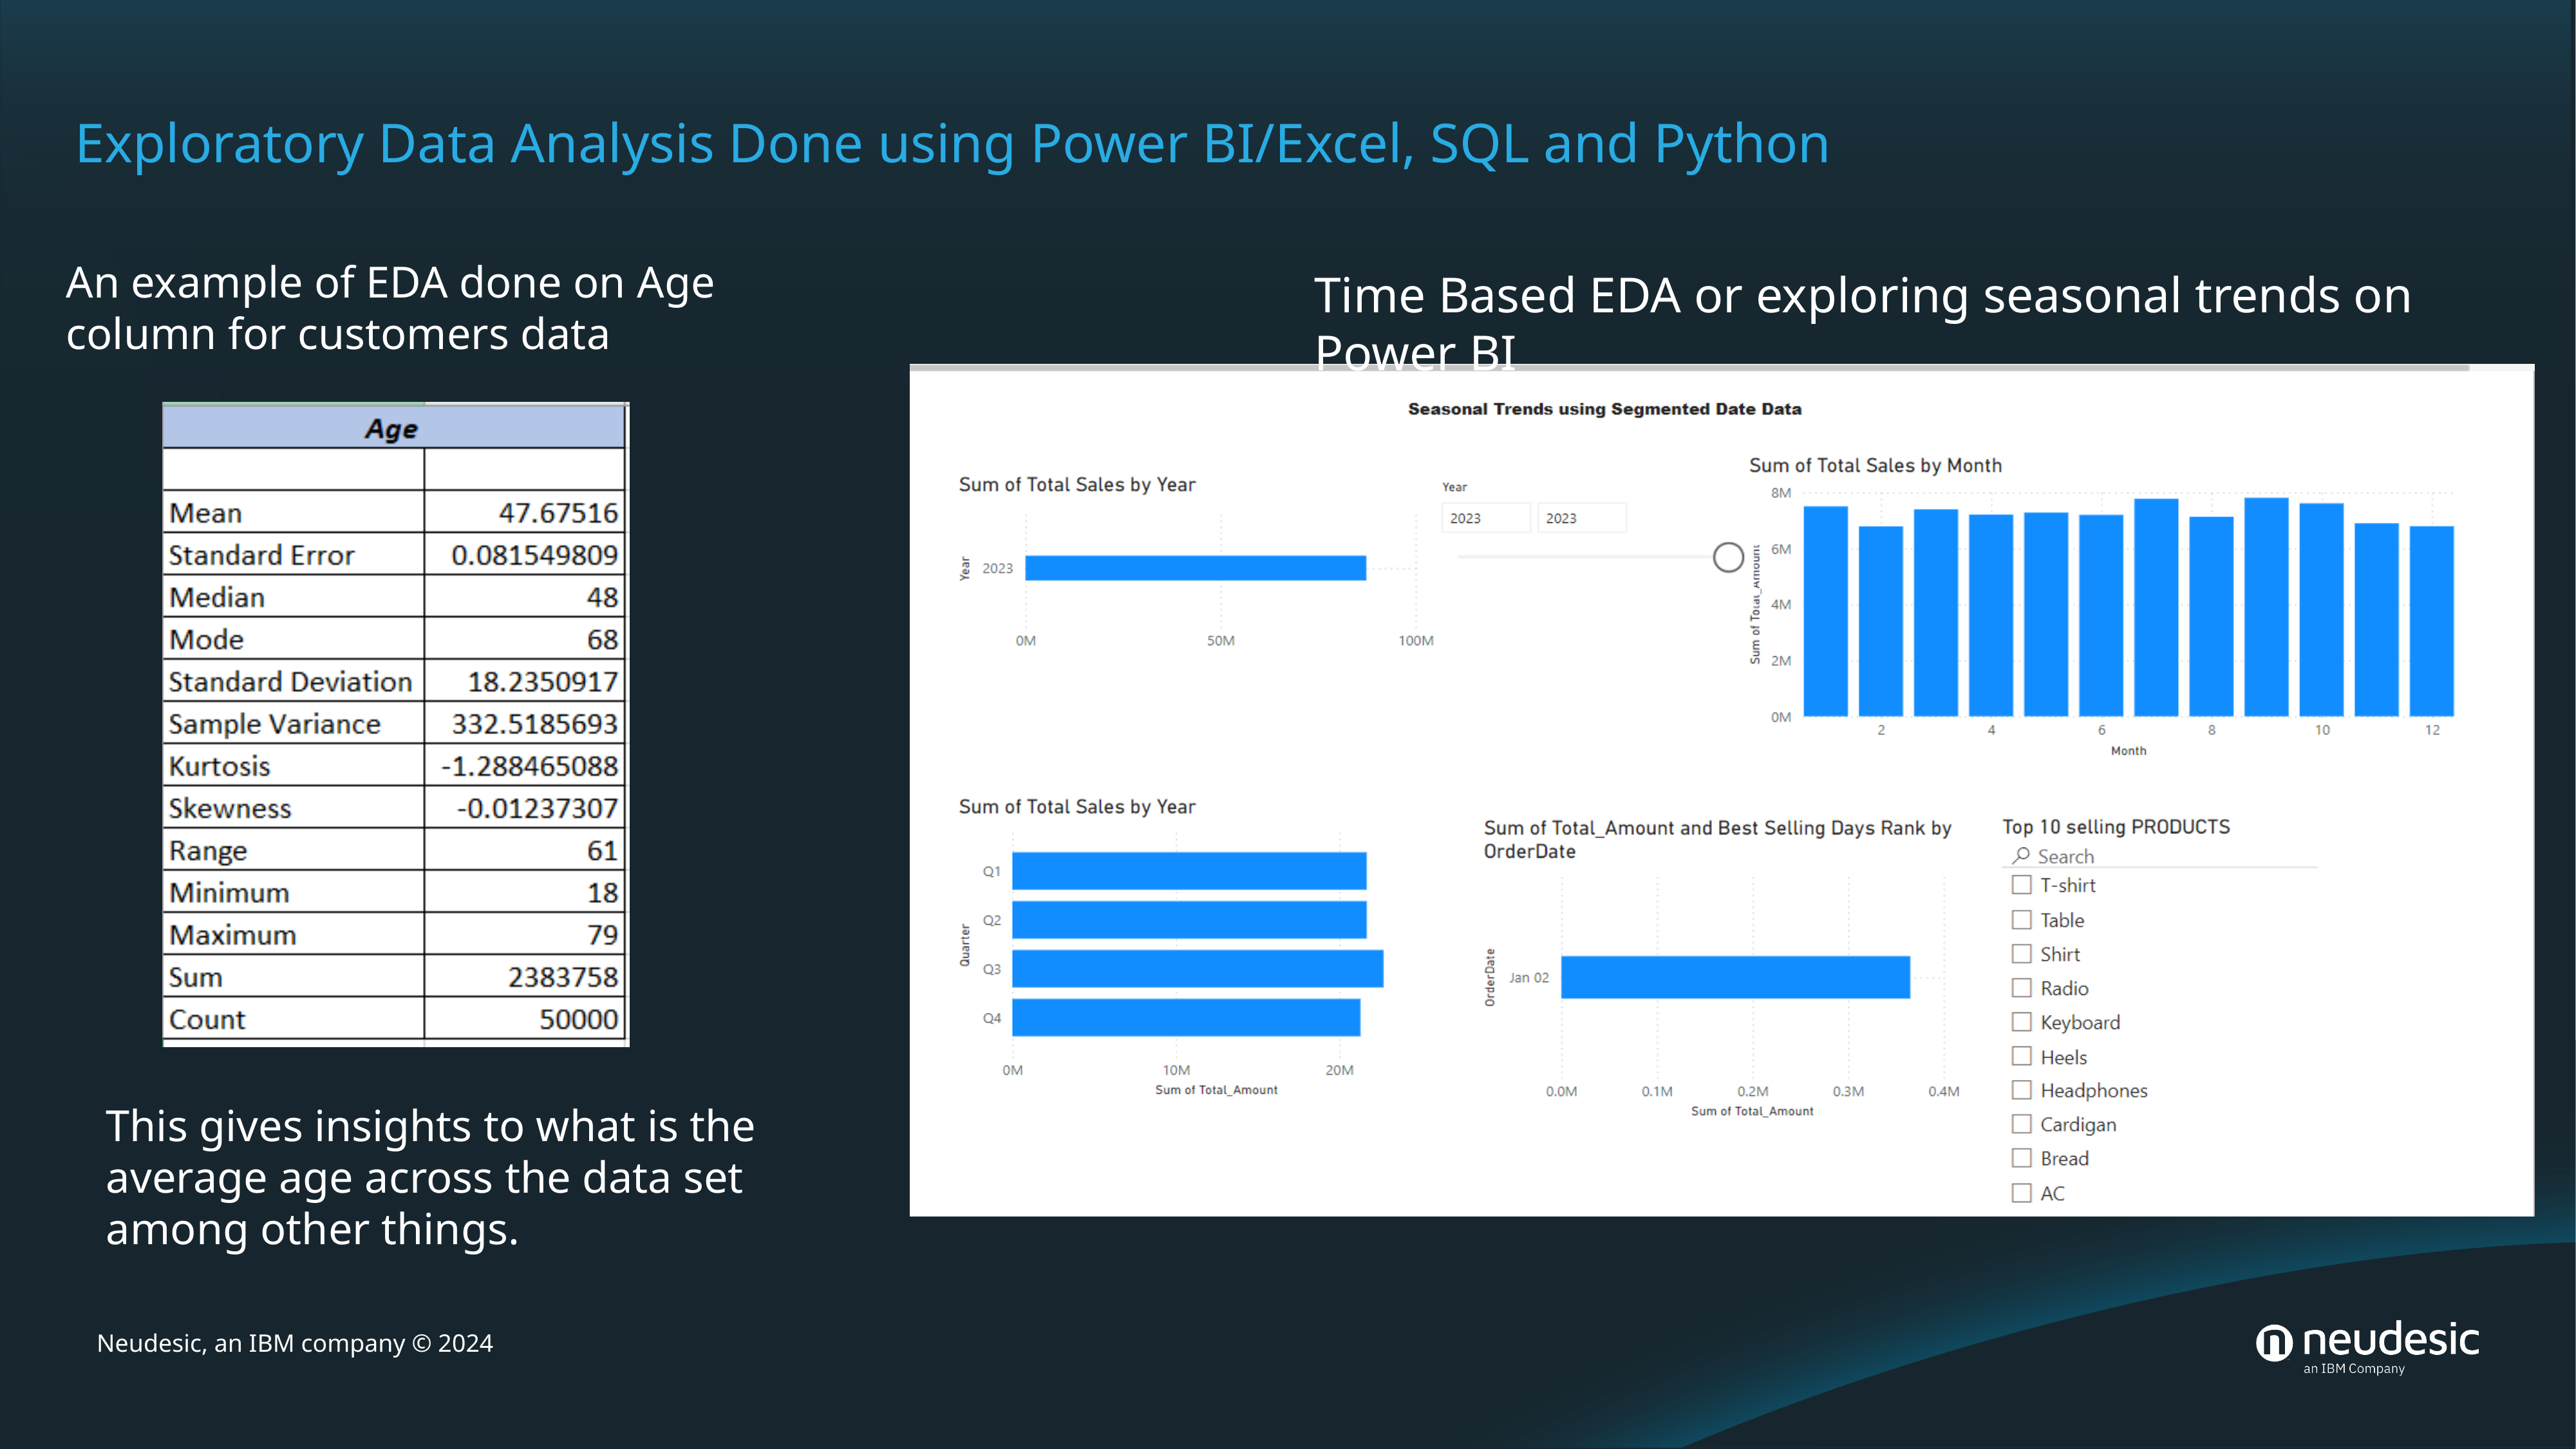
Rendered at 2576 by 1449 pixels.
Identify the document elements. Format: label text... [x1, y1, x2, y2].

picture [0, 0, 2576, 1448]
text_box An example of EDA done on Age column for customers data [56, 250, 856, 363]
text_box This gives insights to what is the average age across the data set among other things. [96, 1094, 775, 1258]
title Exploratory Data Analysis Done using Power BI/Excel, SQL and Python [75, 117, 2535, 185]
text_box Time Based EDA or exploring seasonal trends on Power BI [1304, 259, 2541, 385]
